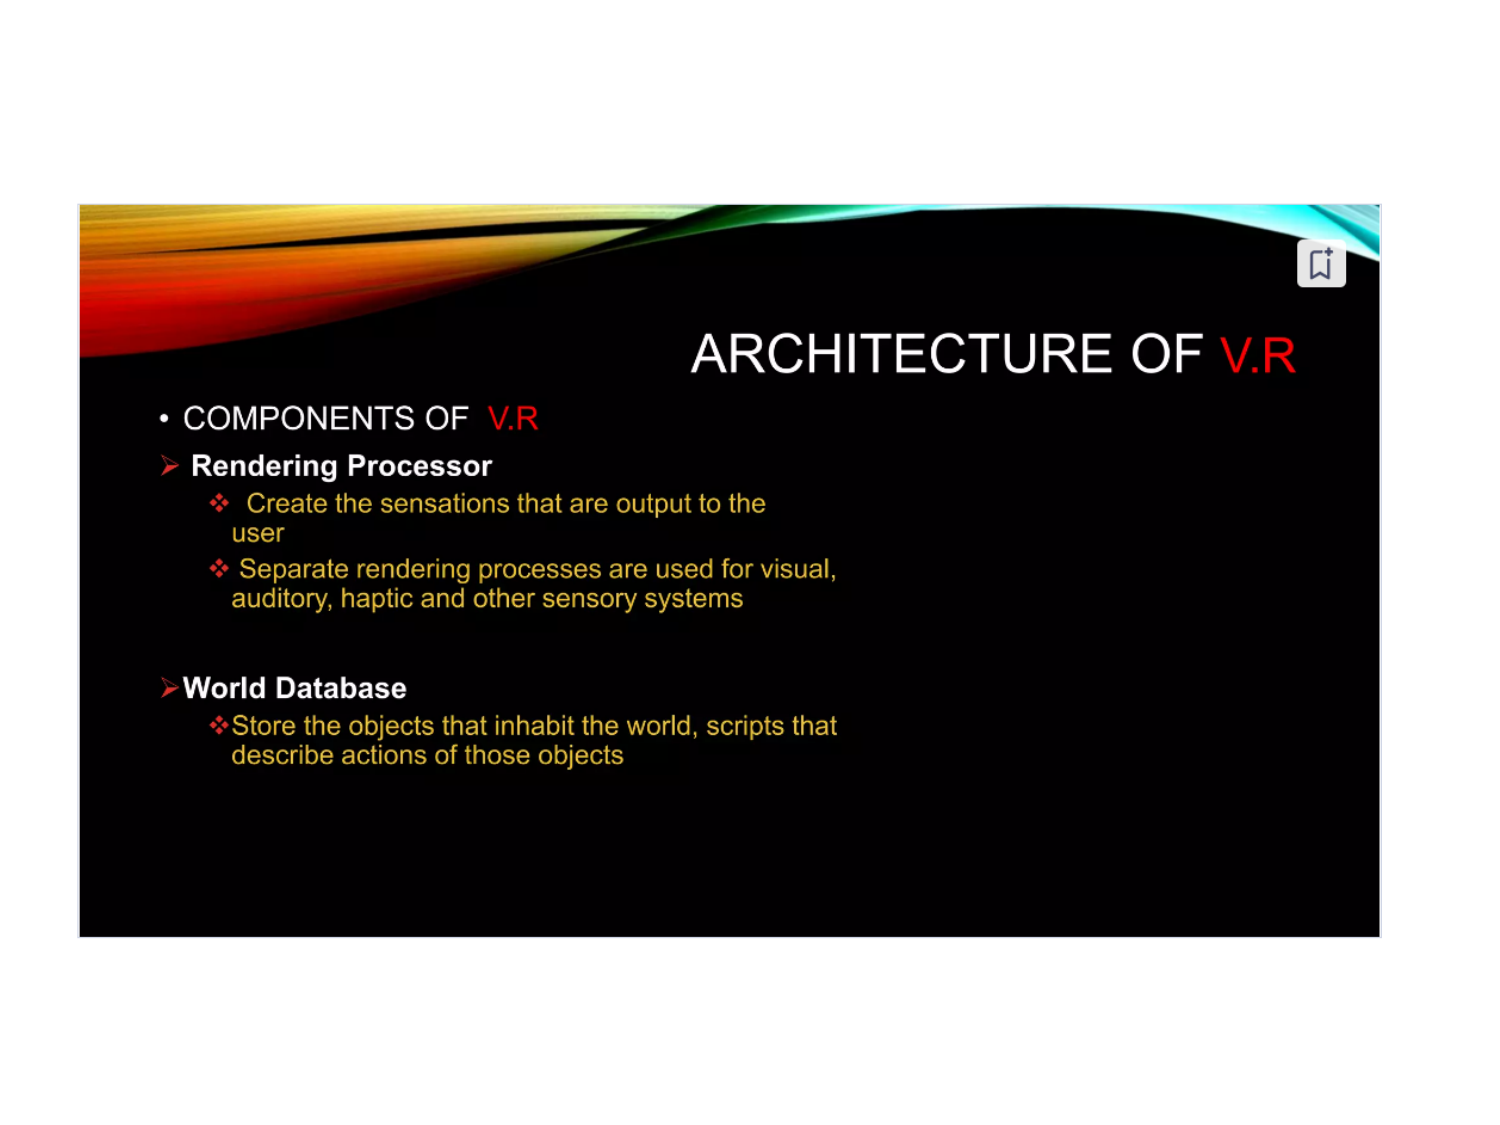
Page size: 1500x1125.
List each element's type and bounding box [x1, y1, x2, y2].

list [74, 199, 1382, 943]
